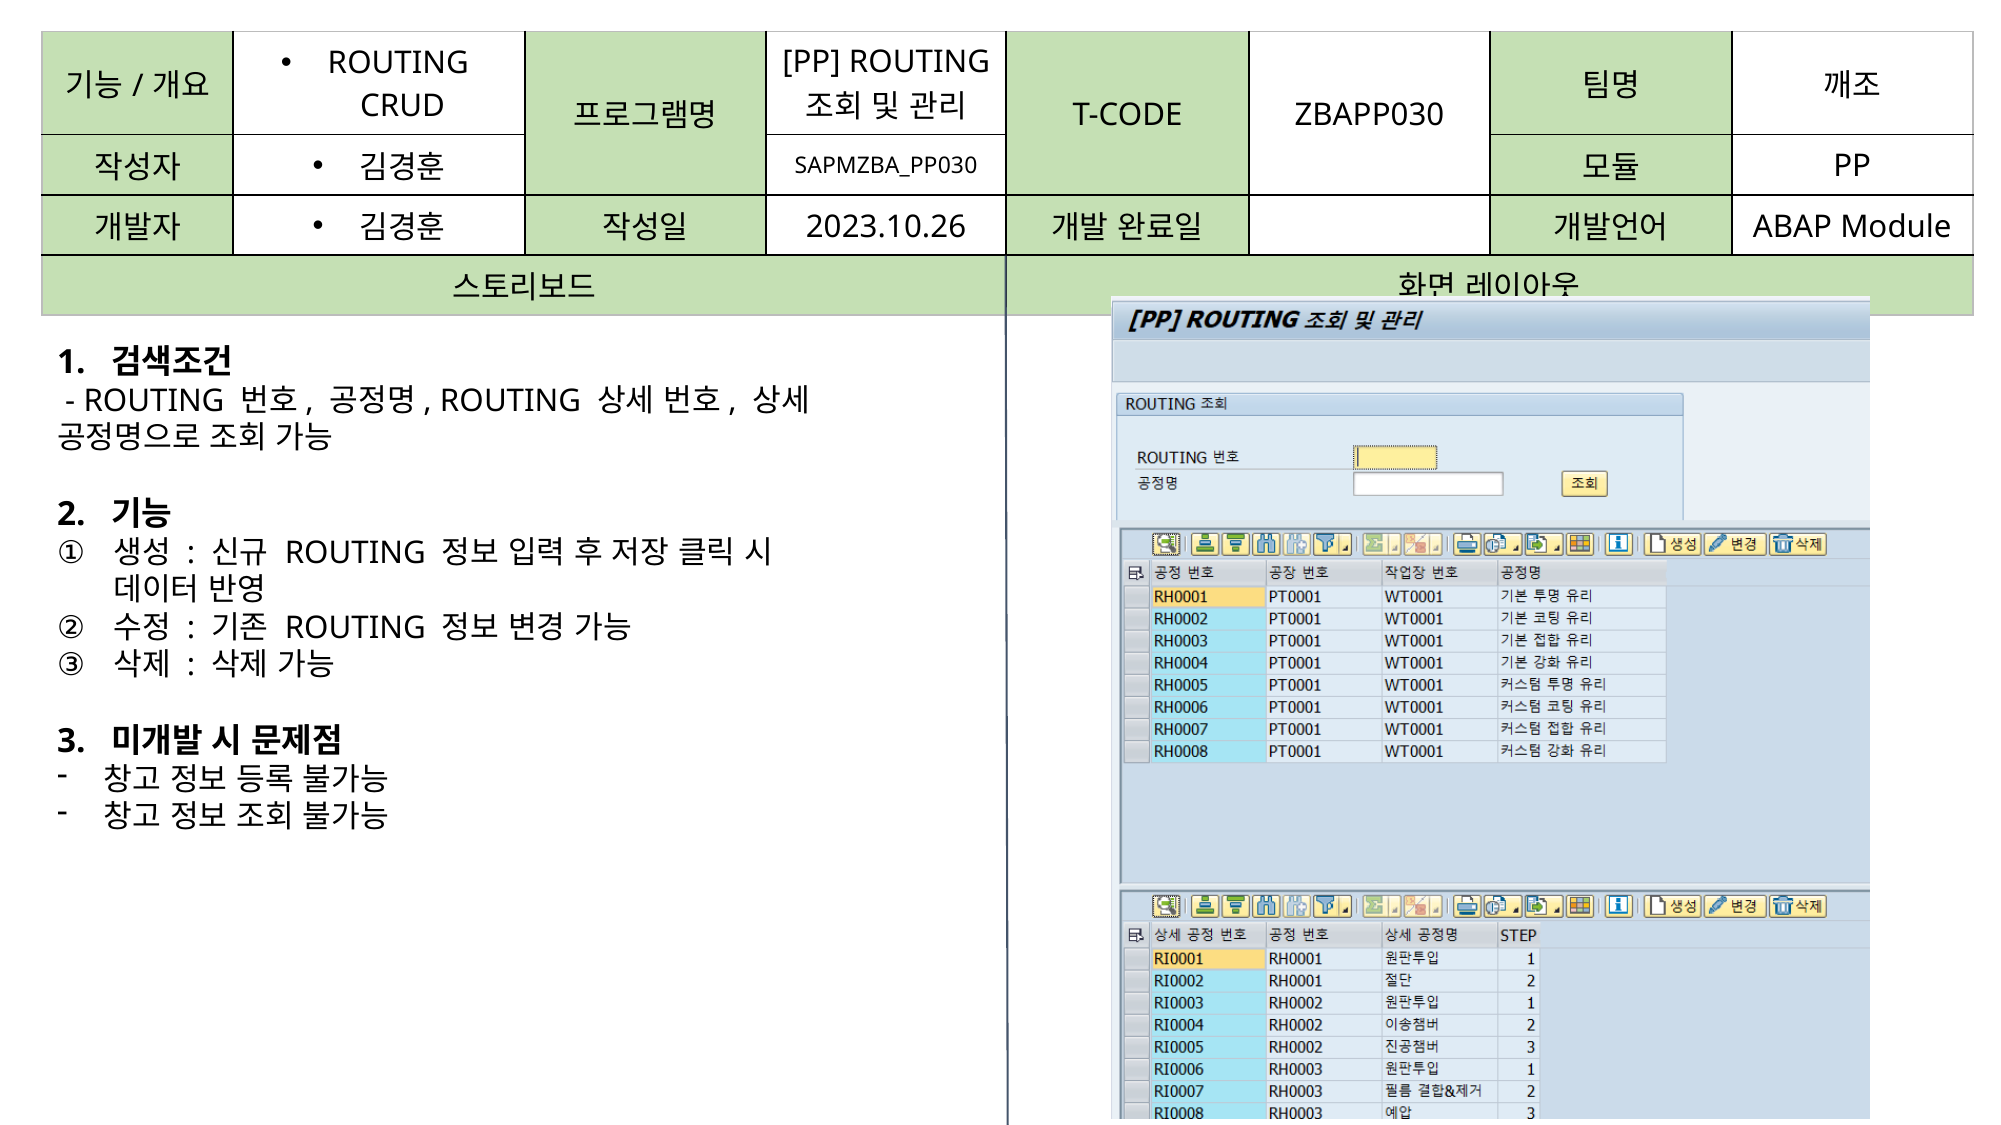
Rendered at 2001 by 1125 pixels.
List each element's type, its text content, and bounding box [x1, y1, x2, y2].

table_cell 모듈 [1491, 135, 1731, 194]
table_header 깨조 [1733, 32, 1972, 134]
table_header 팀명 [1491, 32, 1731, 134]
table_cell 김경훈 [234, 135, 524, 194]
table_cell 개발언어 [1491, 196, 1731, 254]
table_cell 개발 완료일 [1007, 196, 1248, 254]
table_cell ABAP Module [1733, 196, 1972, 254]
picture [1111, 296, 1870, 1119]
table_cell 스토리보드 [43, 256, 1004, 314]
table_cell 작성자 [43, 135, 232, 194]
text_box 1. 검색조건 - ROUTING 번호, 공정명, ROUTING 상세 번호, 상세 공정명으로 조회 가능 2. 기능 생성 : 신규 ROUTING 정보 입력 후 저장 클릭 시 데이터 반영 수정 : 기존 ROUTING 정보 변경 가능 삭제 : 삭제 가능 3. 미개발 시 문제점 창고 정보 등록 불가능 창고 정보 조회 불가능 [42, 332, 840, 879]
table_header T-CODE [1007, 32, 1248, 194]
table_header 프로그램명 [526, 32, 765, 194]
table_cell 작성일 [526, 196, 765, 254]
table_header ROUTING CRUD [234, 32, 524, 134]
table_cell 김경훈 [234, 196, 524, 254]
table_cell 2023.10.26 [767, 196, 1005, 254]
table_cell 화면 레이아웃 [1008, 256, 1972, 314]
table_header 기능/개요 [43, 32, 232, 134]
table_cell PP [1733, 135, 1972, 194]
table_cell 개발자 [43, 196, 232, 254]
table_header [PP] ROUTING 조회 및 관리 [767, 32, 1005, 134]
table_cell SAPMZBA_PP030 [767, 135, 1005, 194]
table_header ZBAPP030 [1250, 32, 1489, 194]
table_cell [1250, 196, 1489, 254]
